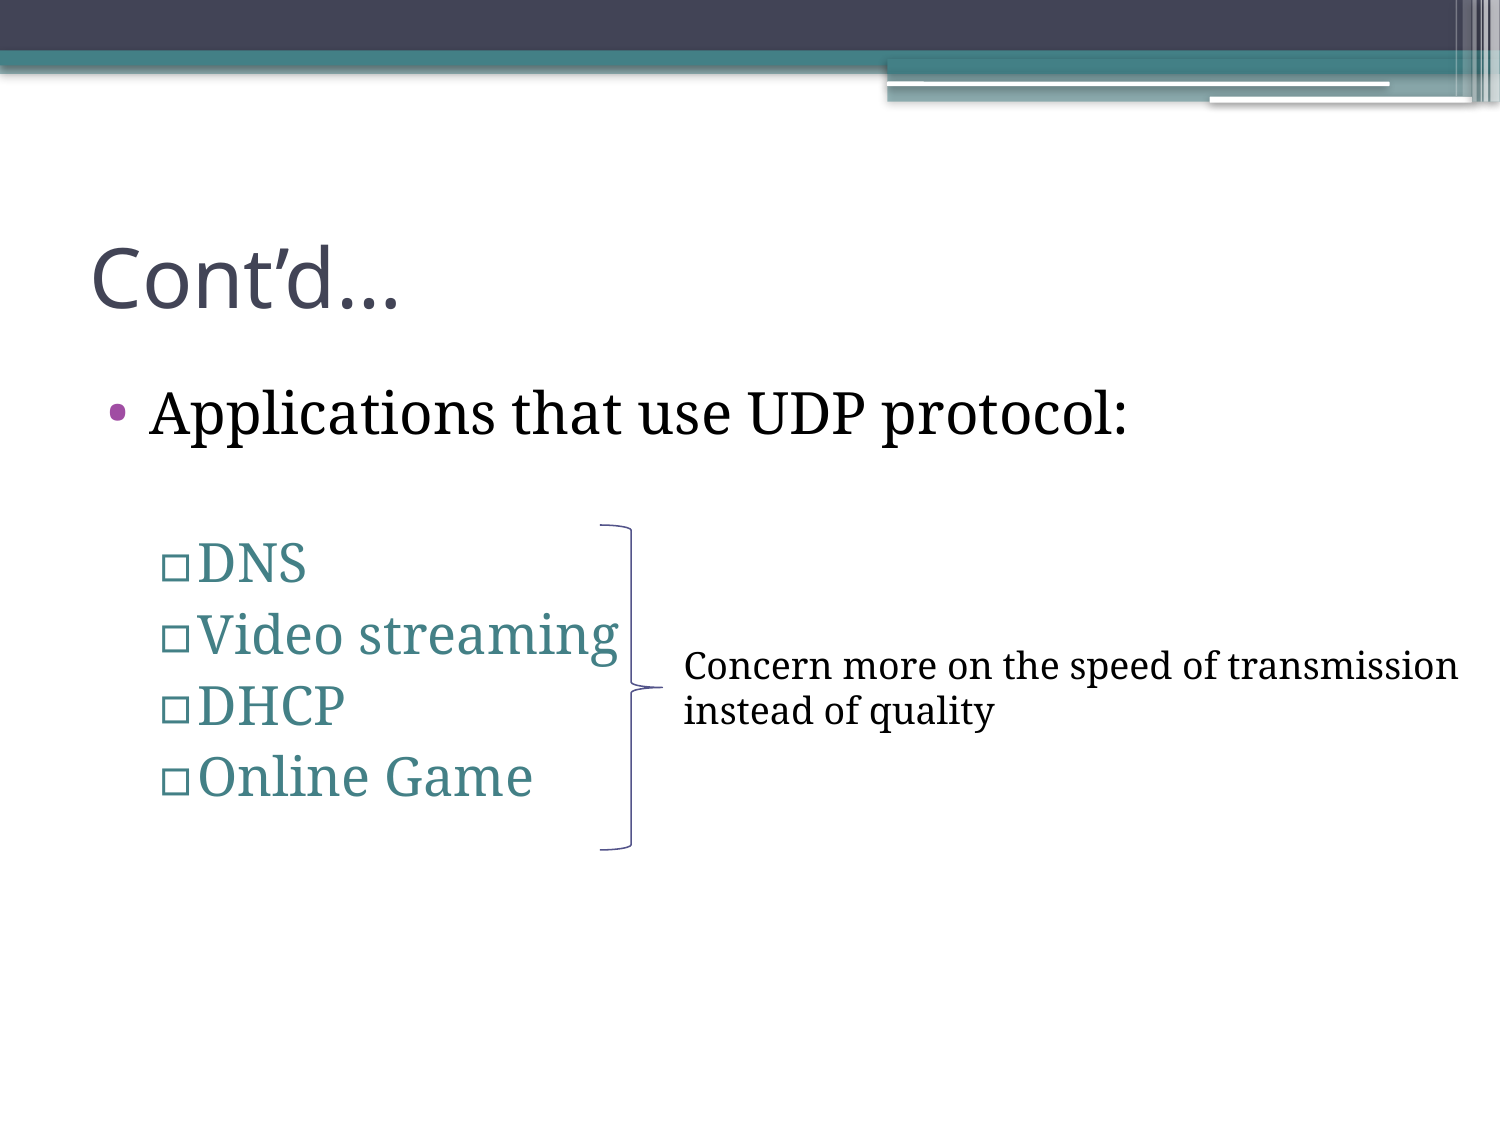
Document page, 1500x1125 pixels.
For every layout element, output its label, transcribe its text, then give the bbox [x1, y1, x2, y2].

title Cont’d… [75, 187, 1425, 363]
list Applications that use UDP protocol: DNS Video streaming DHCP Online Game [75, 368, 1425, 1079]
text_box [599, 524, 664, 851]
text_box Concern more on the speed of transmission instead of quality [668, 634, 1485, 740]
